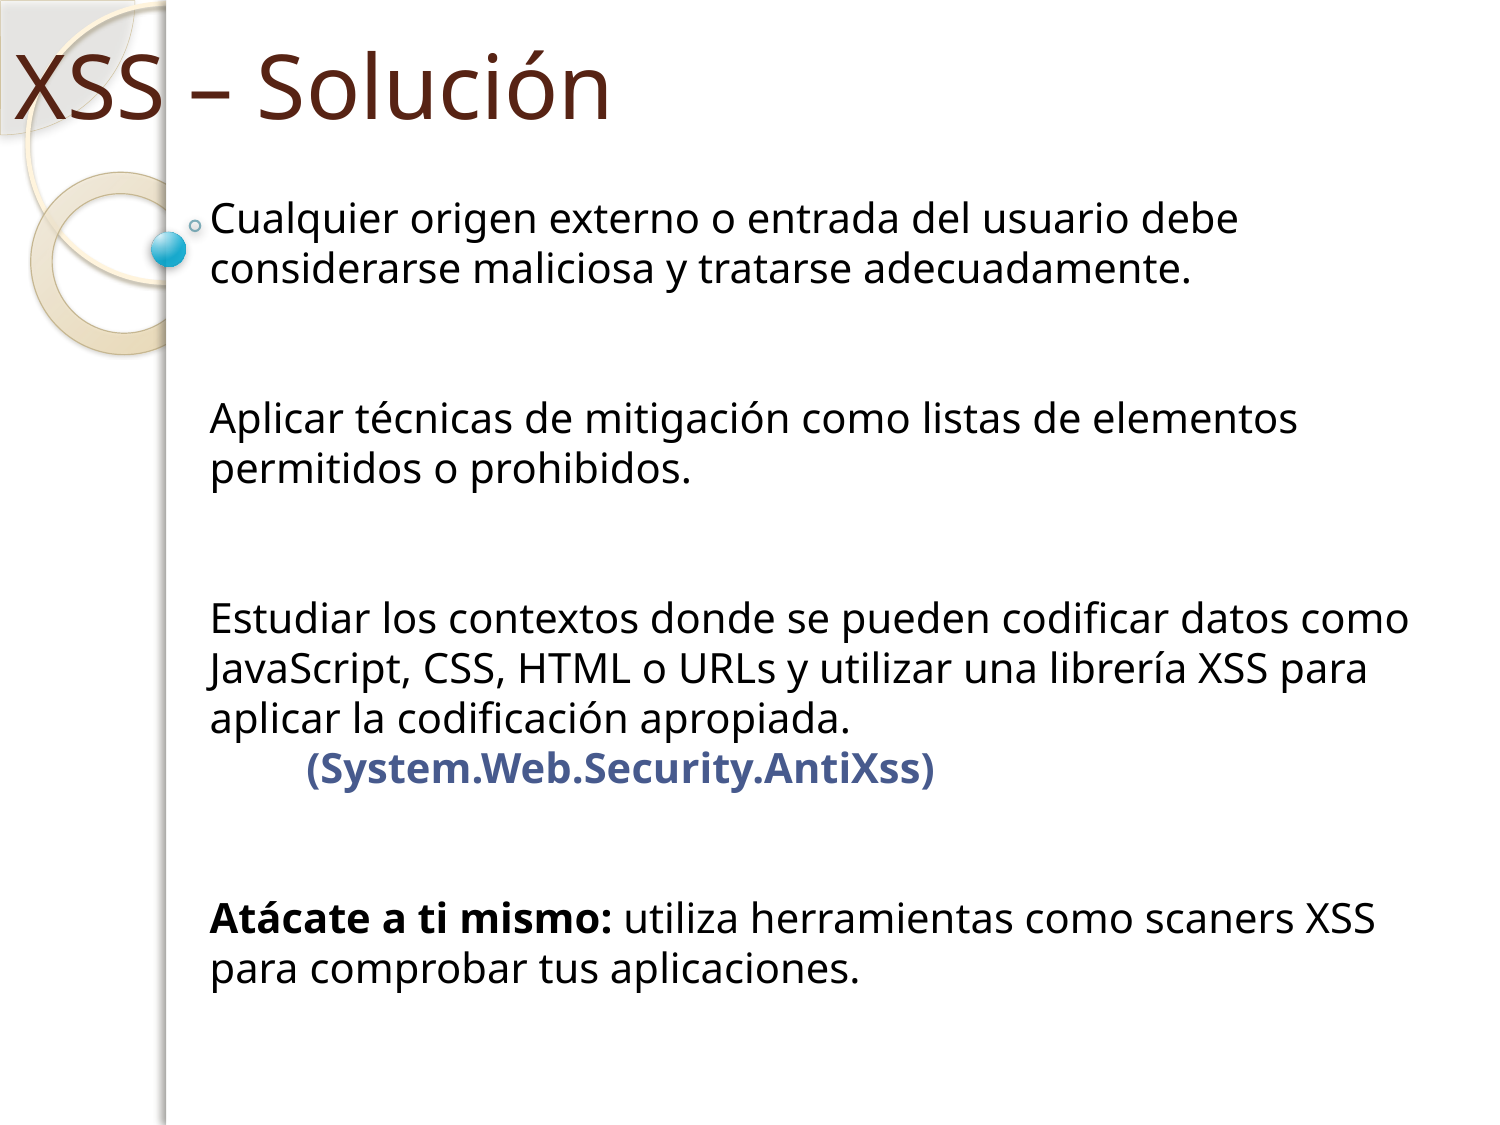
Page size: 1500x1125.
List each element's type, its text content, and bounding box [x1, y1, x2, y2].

title XSS – Solución [0, 7, 1483, 145]
text_box Cualquier origen externo o entrada del usuario debe considerarse maliciosa y tratarse adecuadamente. Aplicar técnicas de mitigación como listas de elementos permitidos o prohibidos. Estudiar los contextos donde se pueden codificar datos como JavaScript, CSS, HTML o URLs y utilizar una librería XSS para aplicar la codificación apropiada. (System.Web.Security.AntiXss) Atácate a ti mismo: utiliza herramientas como scaners XSS para comprobar tus aplicaciones. [194, 184, 1471, 1000]
